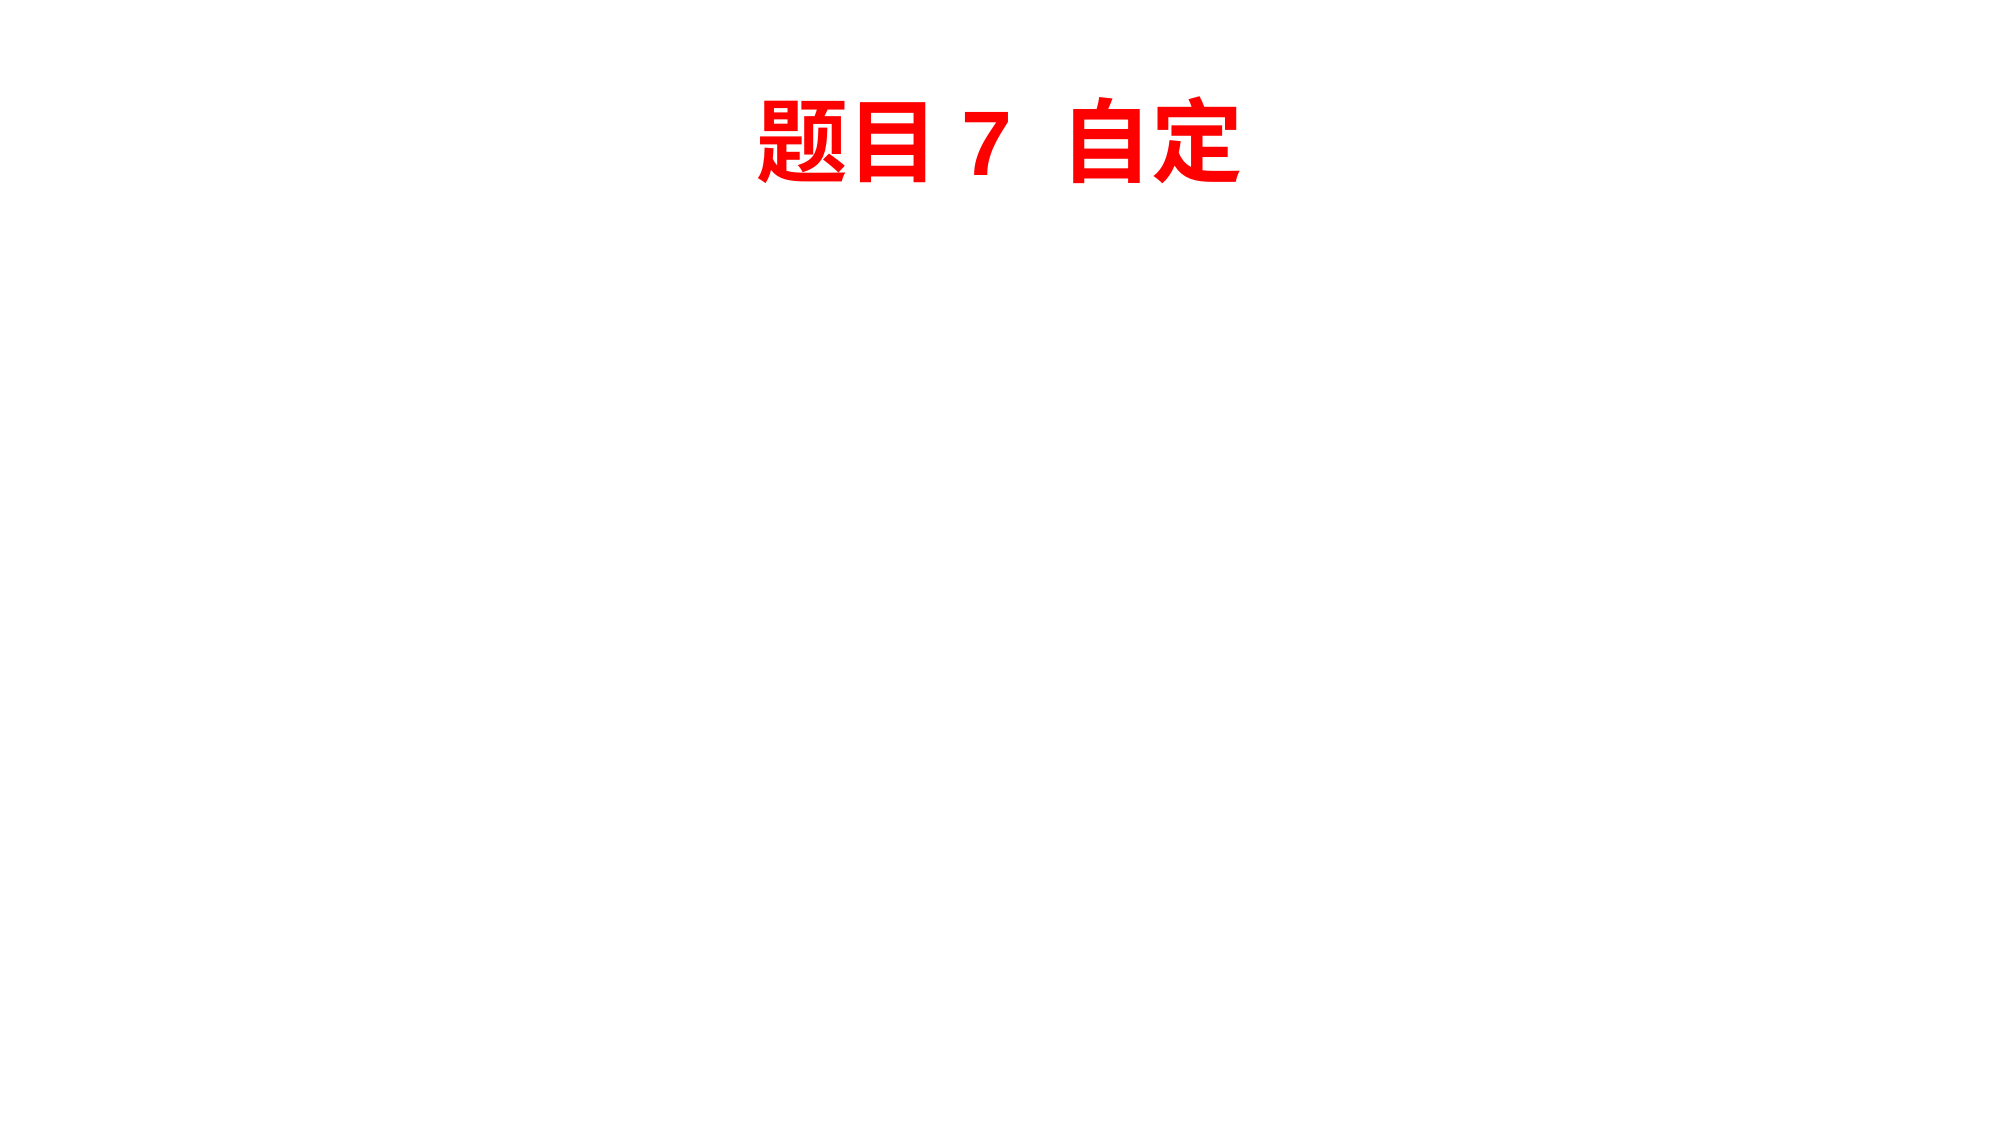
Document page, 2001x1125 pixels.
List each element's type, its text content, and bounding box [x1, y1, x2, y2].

title 题目7 自定 [99, 45, 1900, 233]
